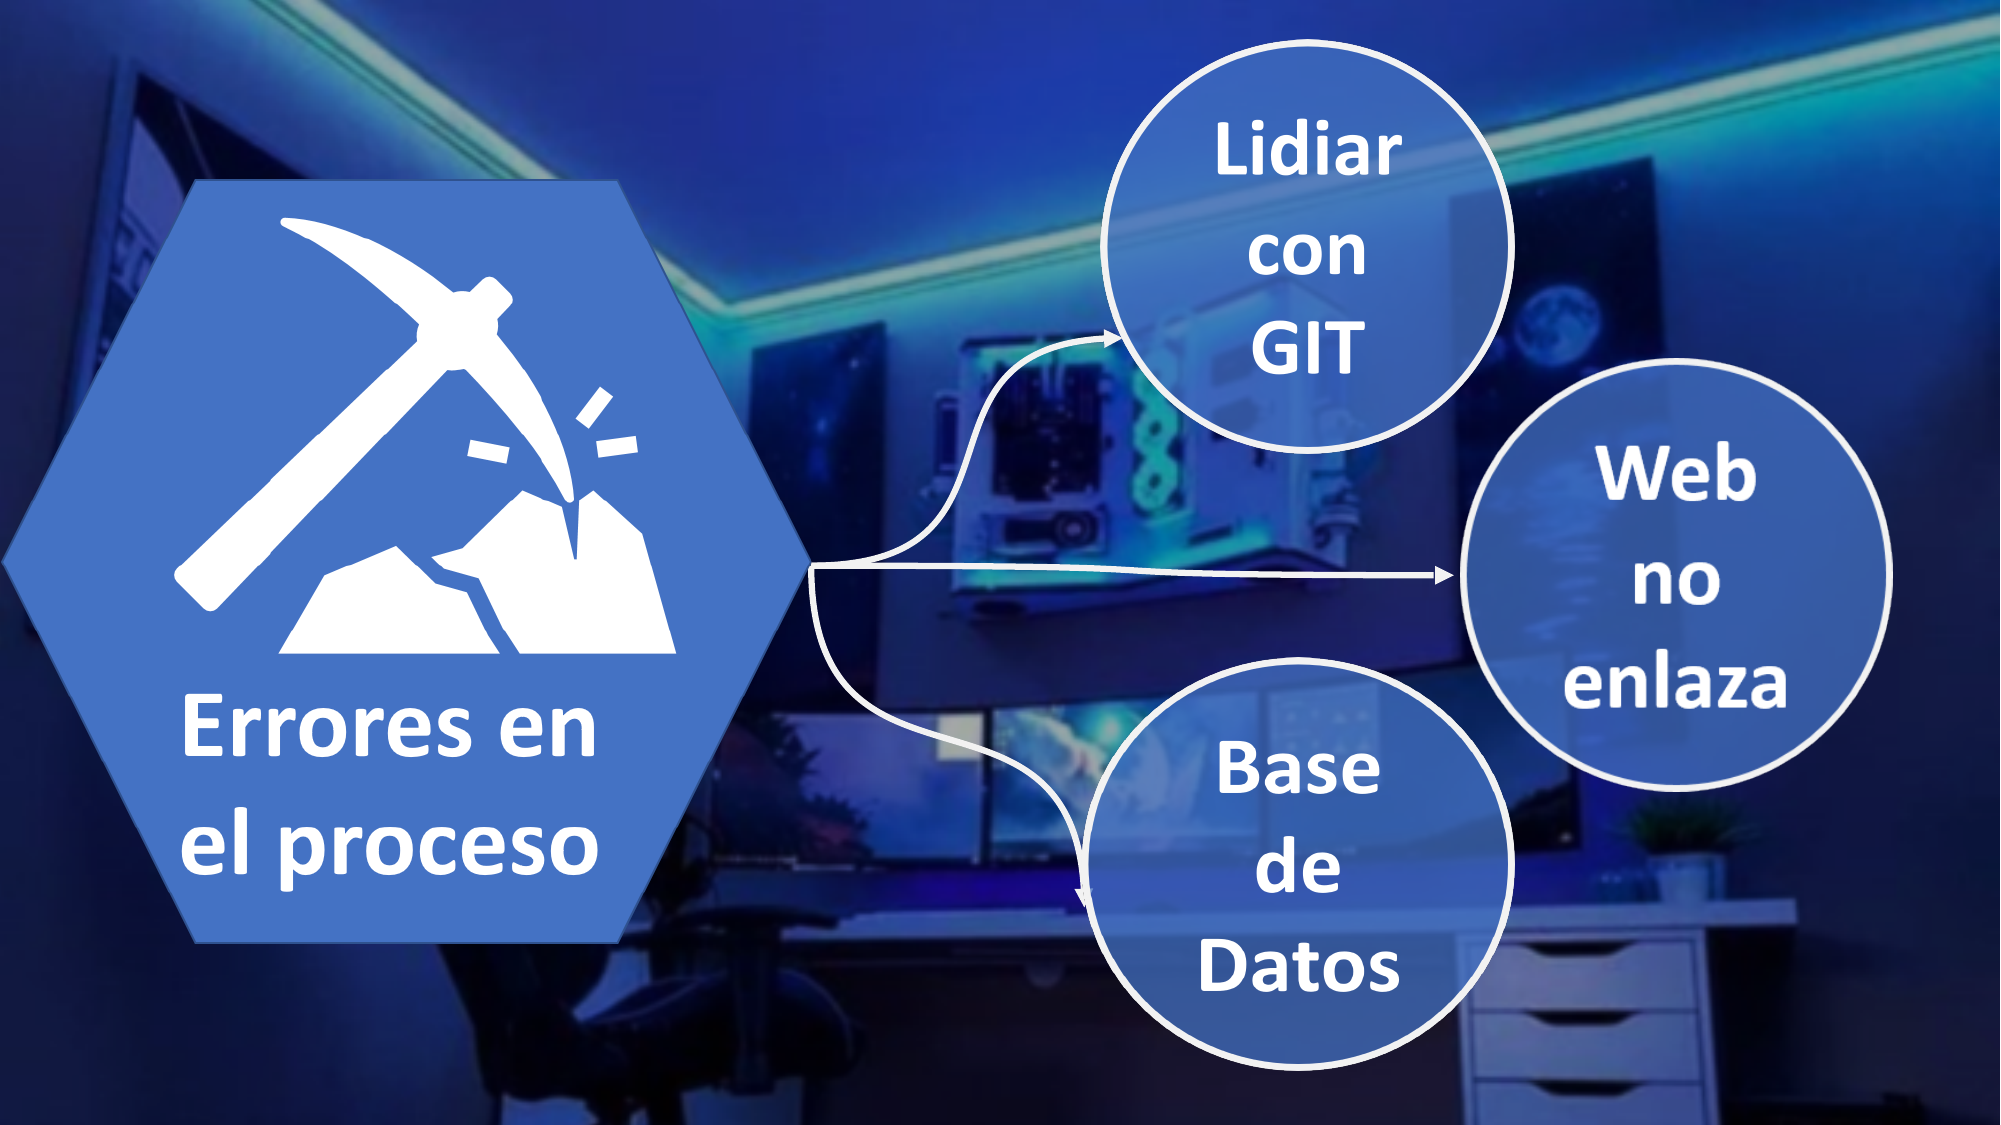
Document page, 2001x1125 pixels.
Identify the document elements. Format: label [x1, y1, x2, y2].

text_box [811, 565, 1085, 908]
picture [1923, 104, 1937, 108]
text_box [1085, 565, 1454, 576]
picture [0, 0, 2000, 1125]
text_box [811, 337, 1123, 565]
